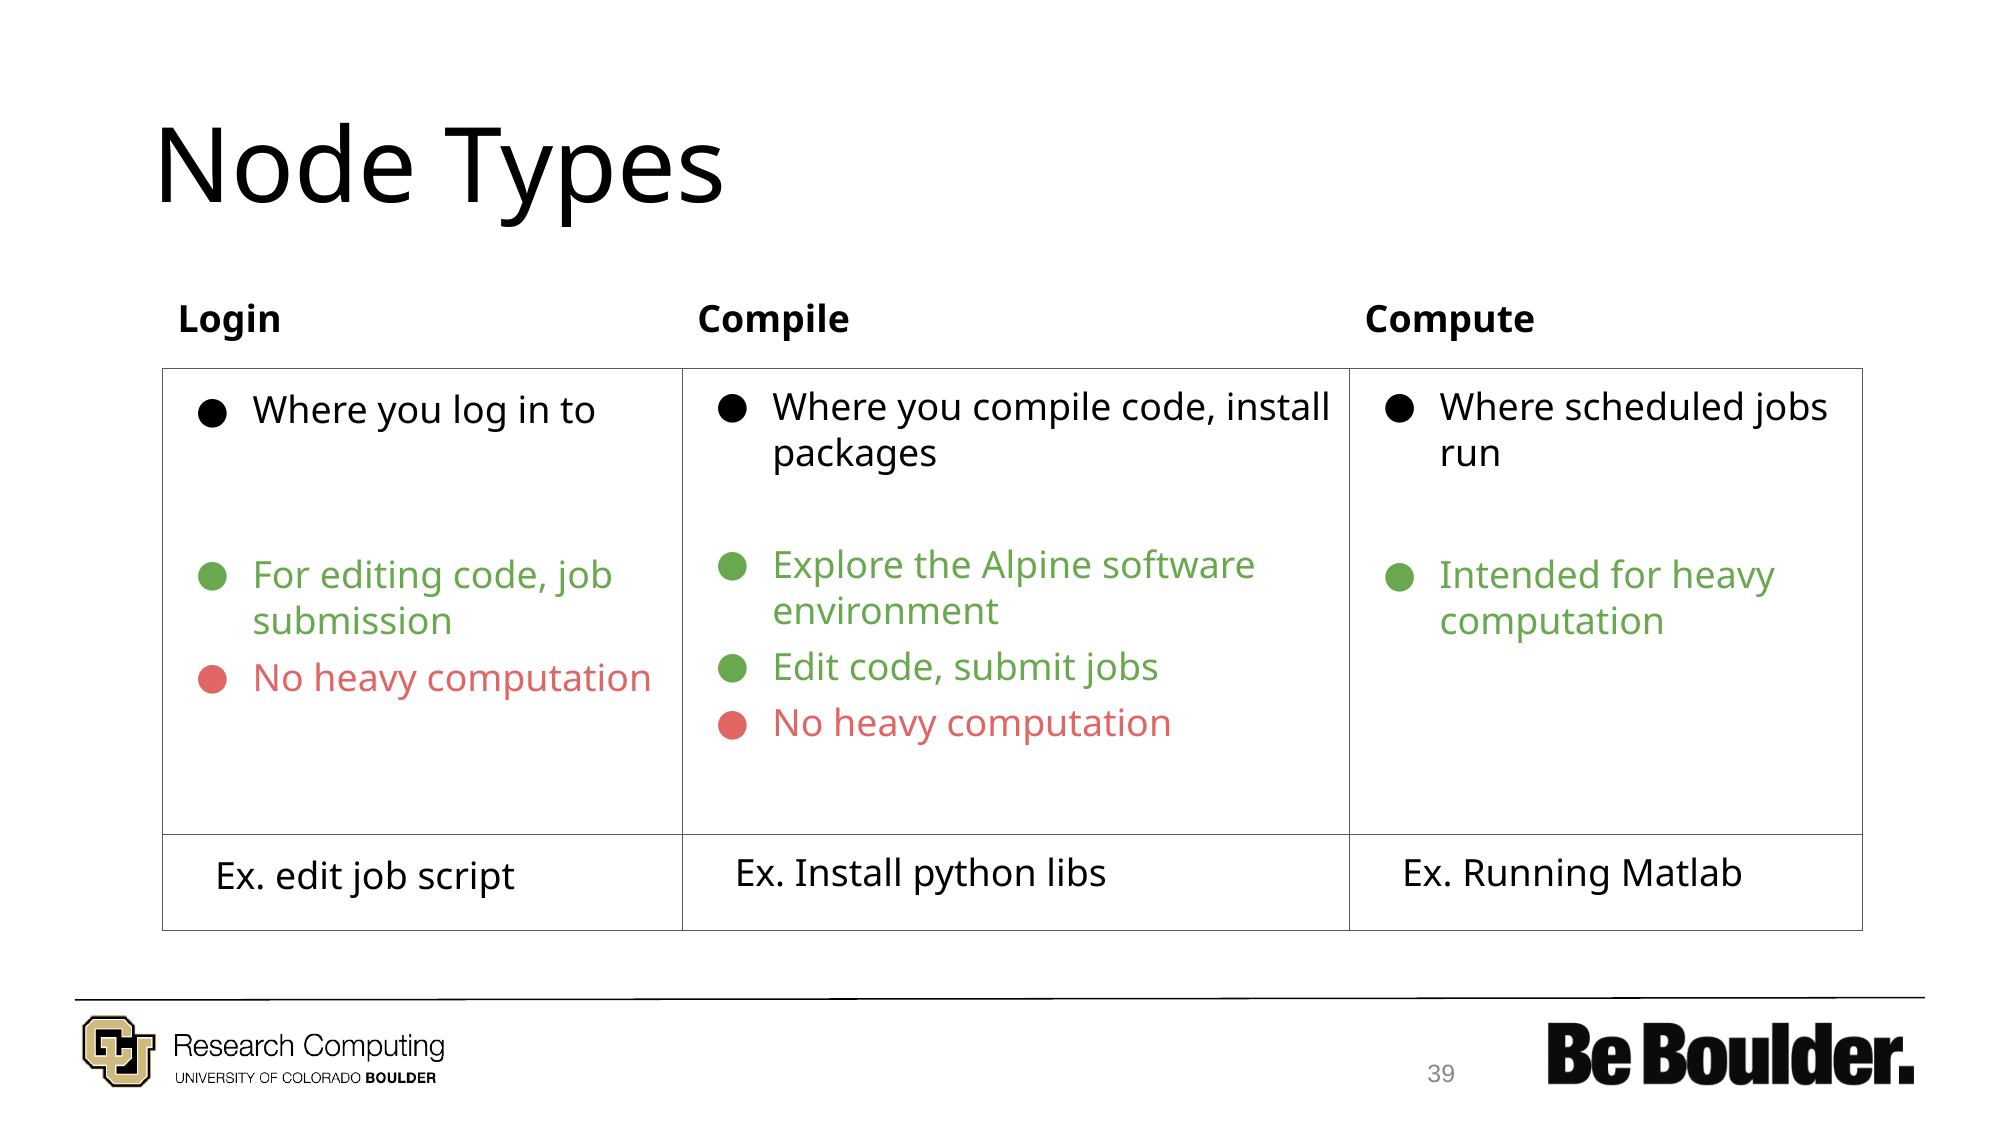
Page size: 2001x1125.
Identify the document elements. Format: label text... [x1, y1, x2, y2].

table_cell Ex. Install python libs [683, 835, 1349, 930]
picture [81, 1015, 444, 1088]
table_header Compute [1350, 278, 1862, 368]
table_header Compile [683, 278, 1349, 368]
table_cell Where scheduled jobs run Intended for heavy computation [1350, 369, 1862, 834]
picture [1524, 1015, 1938, 1088]
title Node Types [137, 59, 1863, 278]
table_header Login [163, 278, 682, 368]
table_cell Ex. edit job script [163, 835, 682, 930]
table_cell Where you log in to For editing code, job submission No heavy computation [163, 369, 682, 834]
table_cell Ex. Running Matlab [1350, 835, 1862, 930]
slide_number 39 [1412, 1042, 1525, 1103]
table_cell Where you compile code, install packages Explore the Alpine software environment Edit code, submit jobs No heavy computation [683, 369, 1349, 834]
